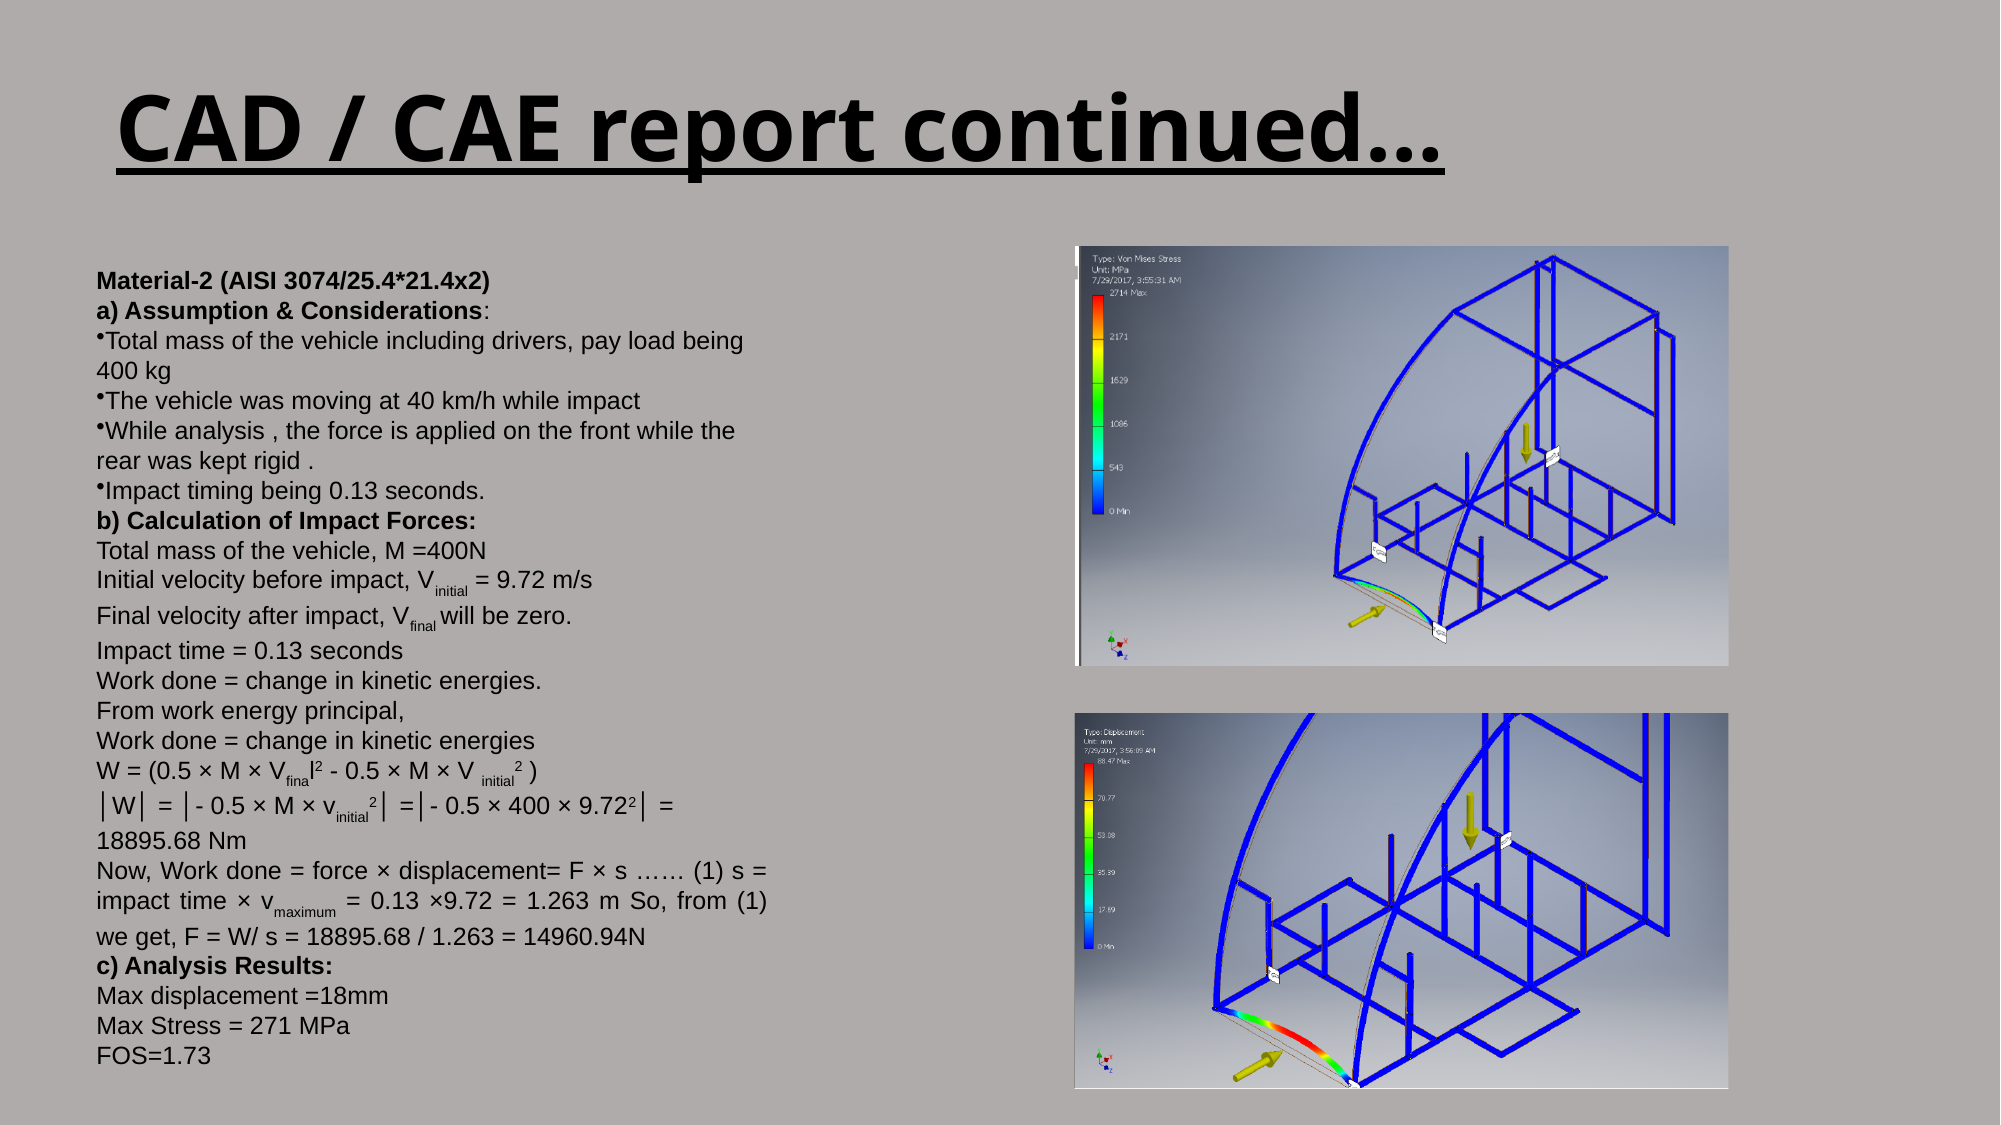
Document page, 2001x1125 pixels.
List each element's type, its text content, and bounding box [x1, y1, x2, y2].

text_box Material-2 (AISI 3074/25.4*21.4x2) a) Assumption & Considerations: Total mass of the vehicle including drivers, pay load being 400 kg The vehicle was moving at 40 km/h while impact While analysis , the force is applied on the front while the rear was kept rigid . Impact timing being 0.13 seconds. b) Calculation of Impact Forces: Total mass of the vehicle, M =400N Initial velocity before impact, Vinitial = 9.72 m/s Final velocity after impact, Vfinal will be zero. Impact time = 0.13 seconds Work done = change in kinetic energies. From work energy principal, Work done = change in kinetic energies W = (0.5 × M × Vfinal2 - 0.5 × M × V initial2 ) │W│ = │- 0.5 × M × vinitial2│ =│- 0.5 × 400 × 9.722│ = 18895.68 Nm Now, Work done = force × displacement= F × s …… (1) s = impact time × vmaximum = 0.13 ×9.72 = 1.263 m So, from (1) we get, F = W/ s = 18895.68 / 1.263 = 14960.94N c) Analysis Results: Max displacement =18mm Max Stress = 271 MPa FOS=1.73 [81, 257, 784, 1098]
picture [1074, 713, 1729, 1089]
title CAD / CAE report continued… [100, 22, 1826, 240]
picture [1075, 246, 1729, 666]
